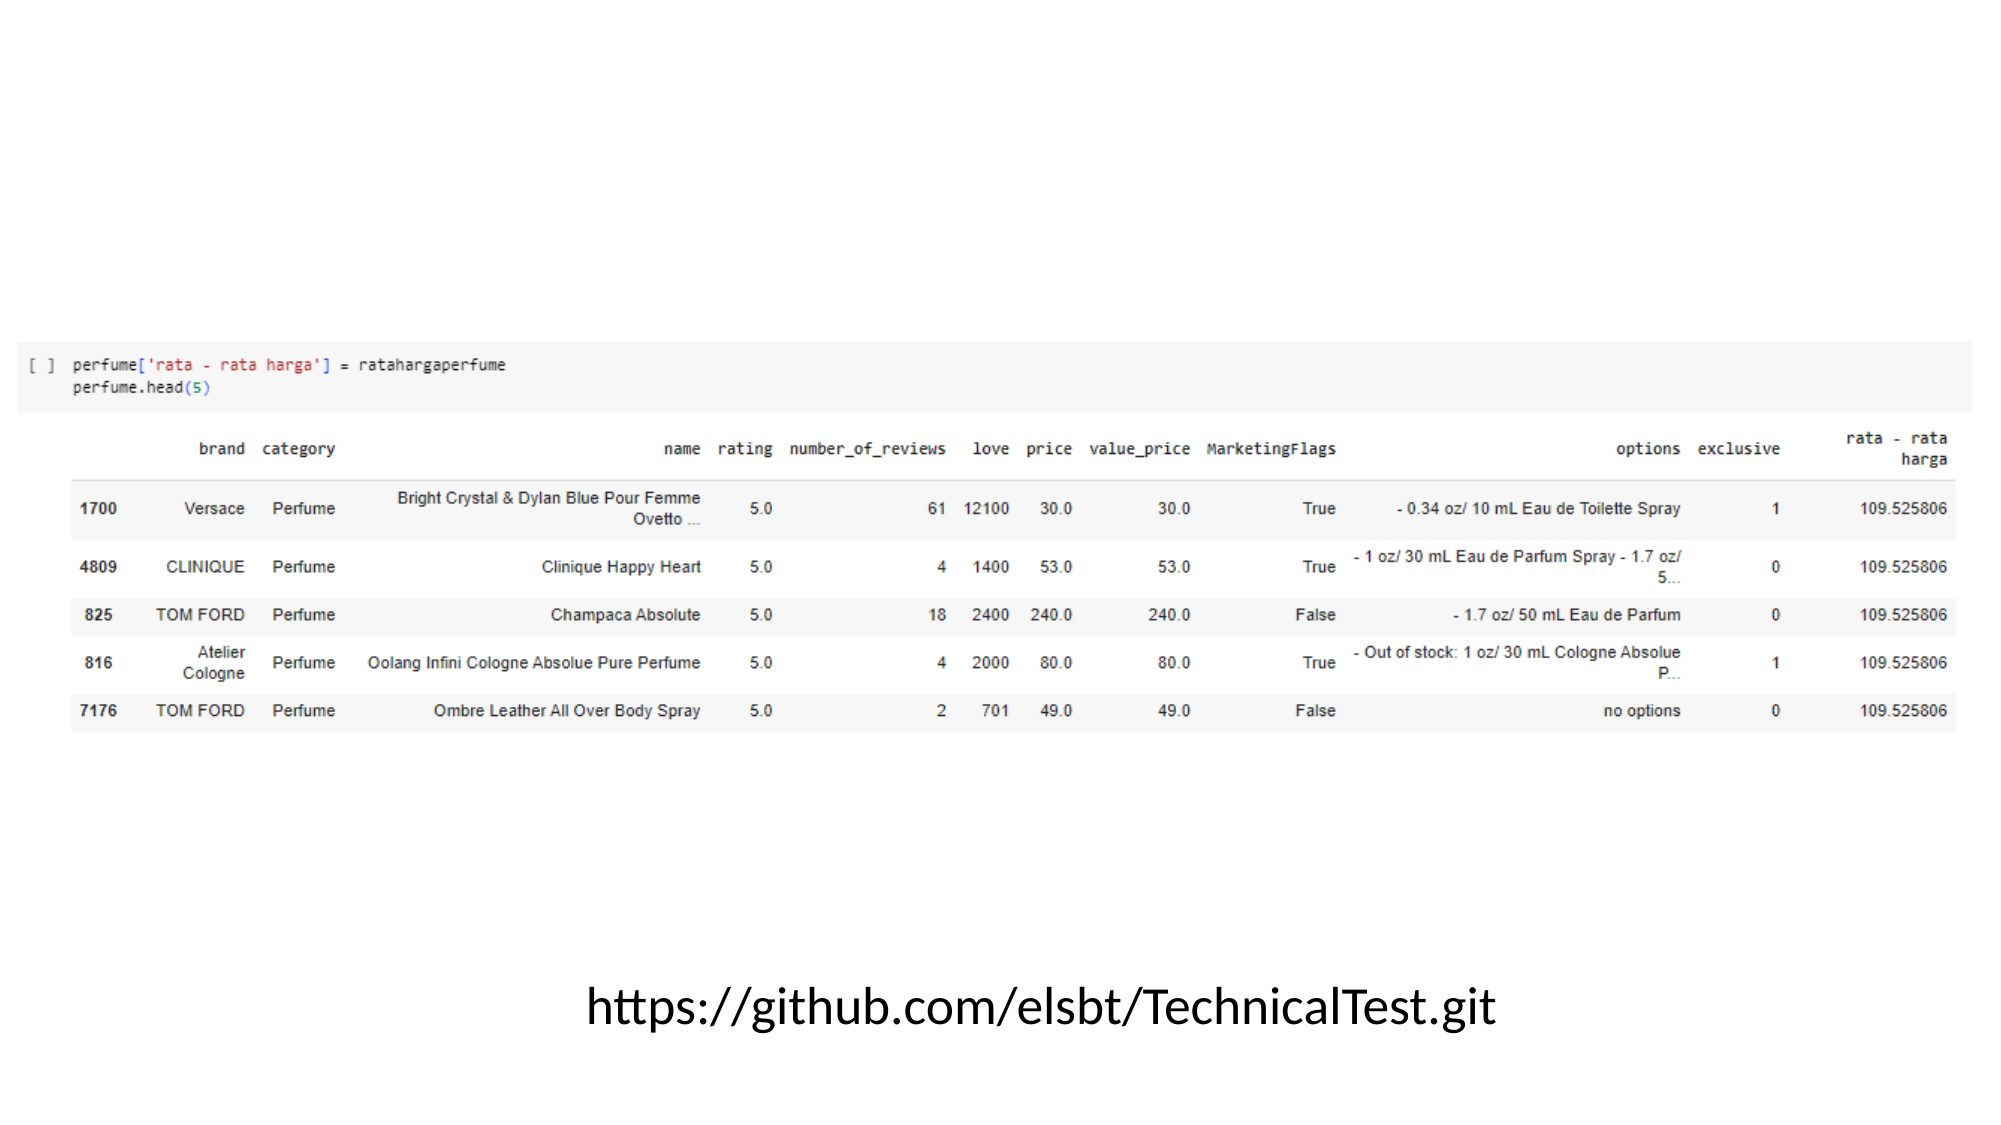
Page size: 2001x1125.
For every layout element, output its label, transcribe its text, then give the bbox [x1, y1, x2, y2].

list https://github.com/elsbt/TechnicalTest.git [432, 971, 1535, 1050]
picture [9, 325, 1990, 764]
